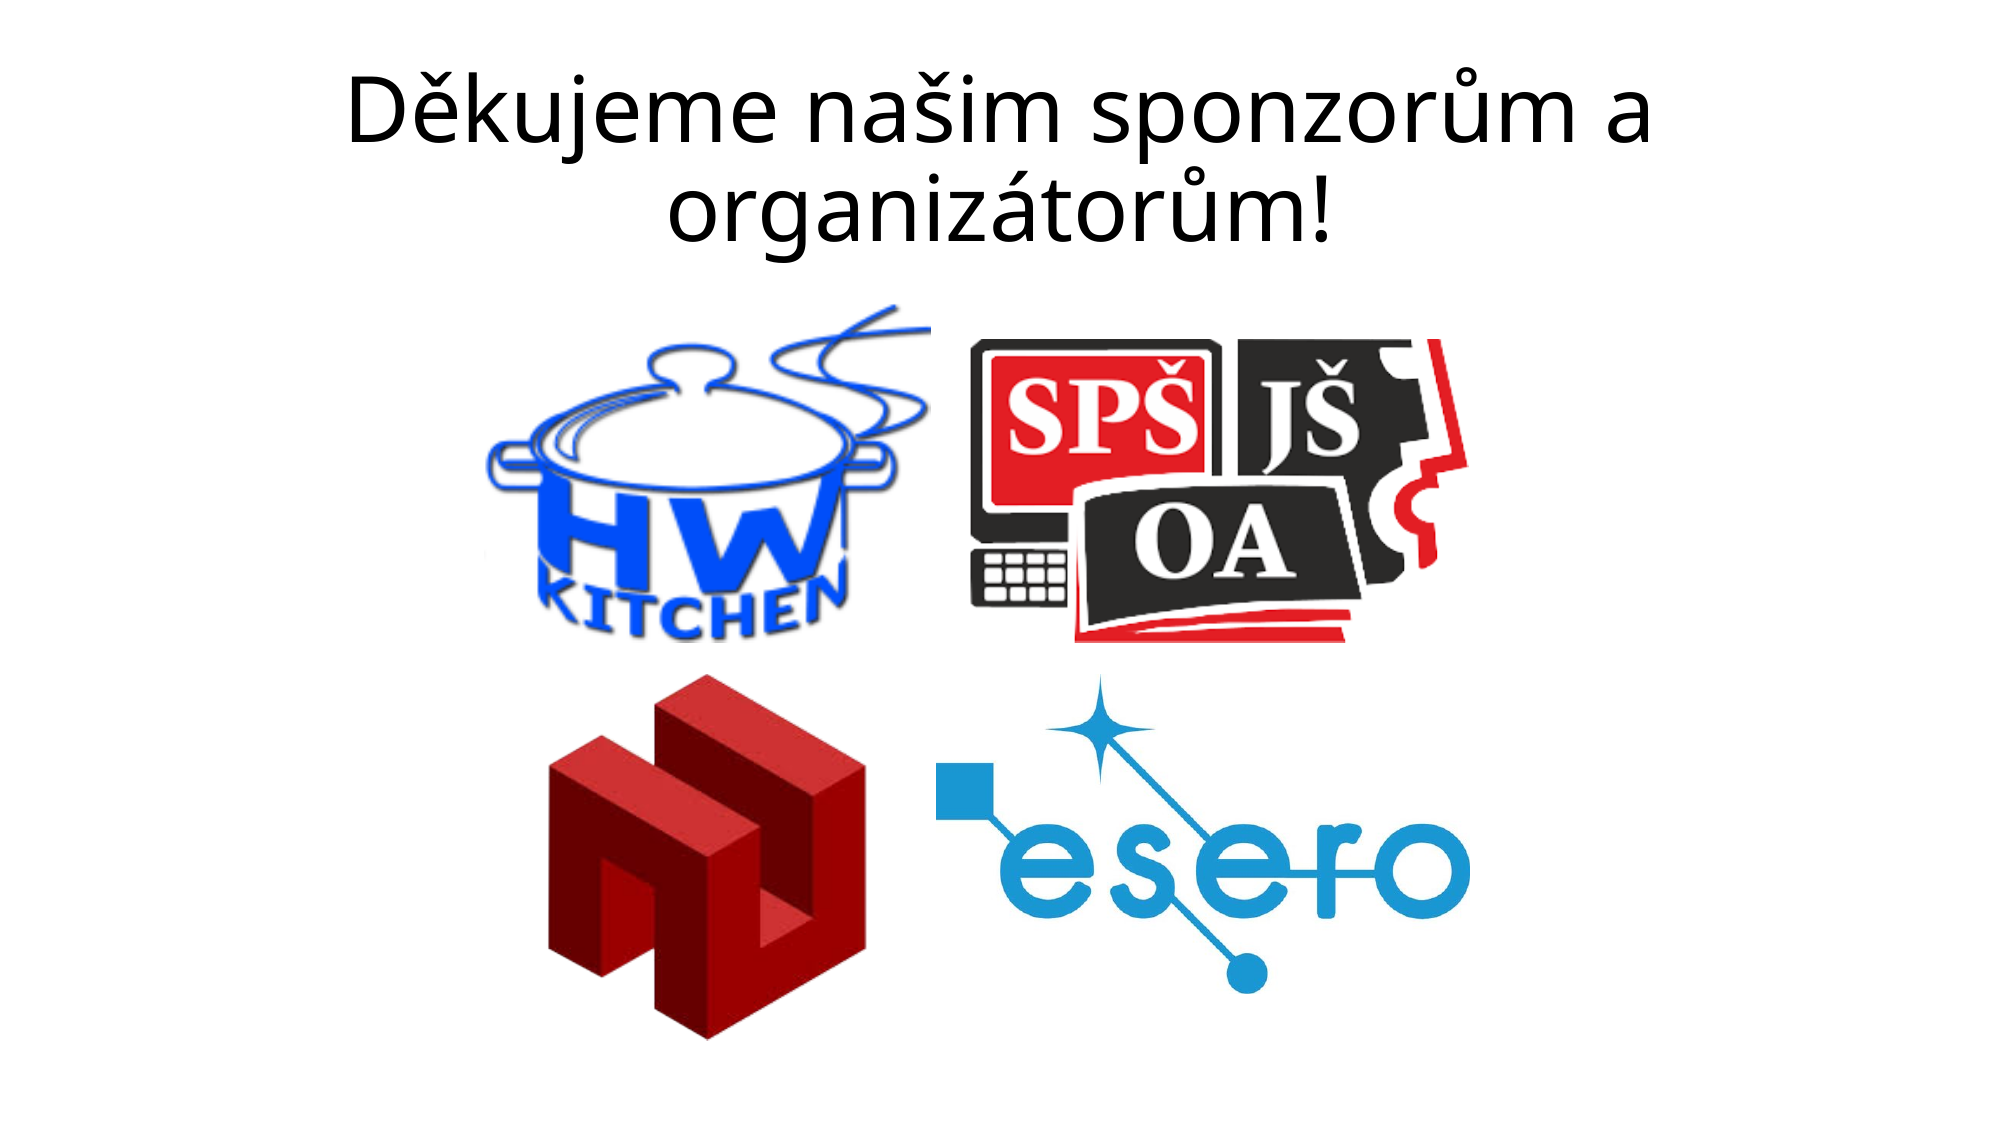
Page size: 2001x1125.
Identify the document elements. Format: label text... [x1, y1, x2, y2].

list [524, 674, 891, 1041]
picture [936, 674, 1470, 994]
picture [969, 339, 1470, 643]
picture [484, 303, 931, 644]
title Děkujeme našim sponzorům a organizátorům! [0, 53, 2000, 271]
